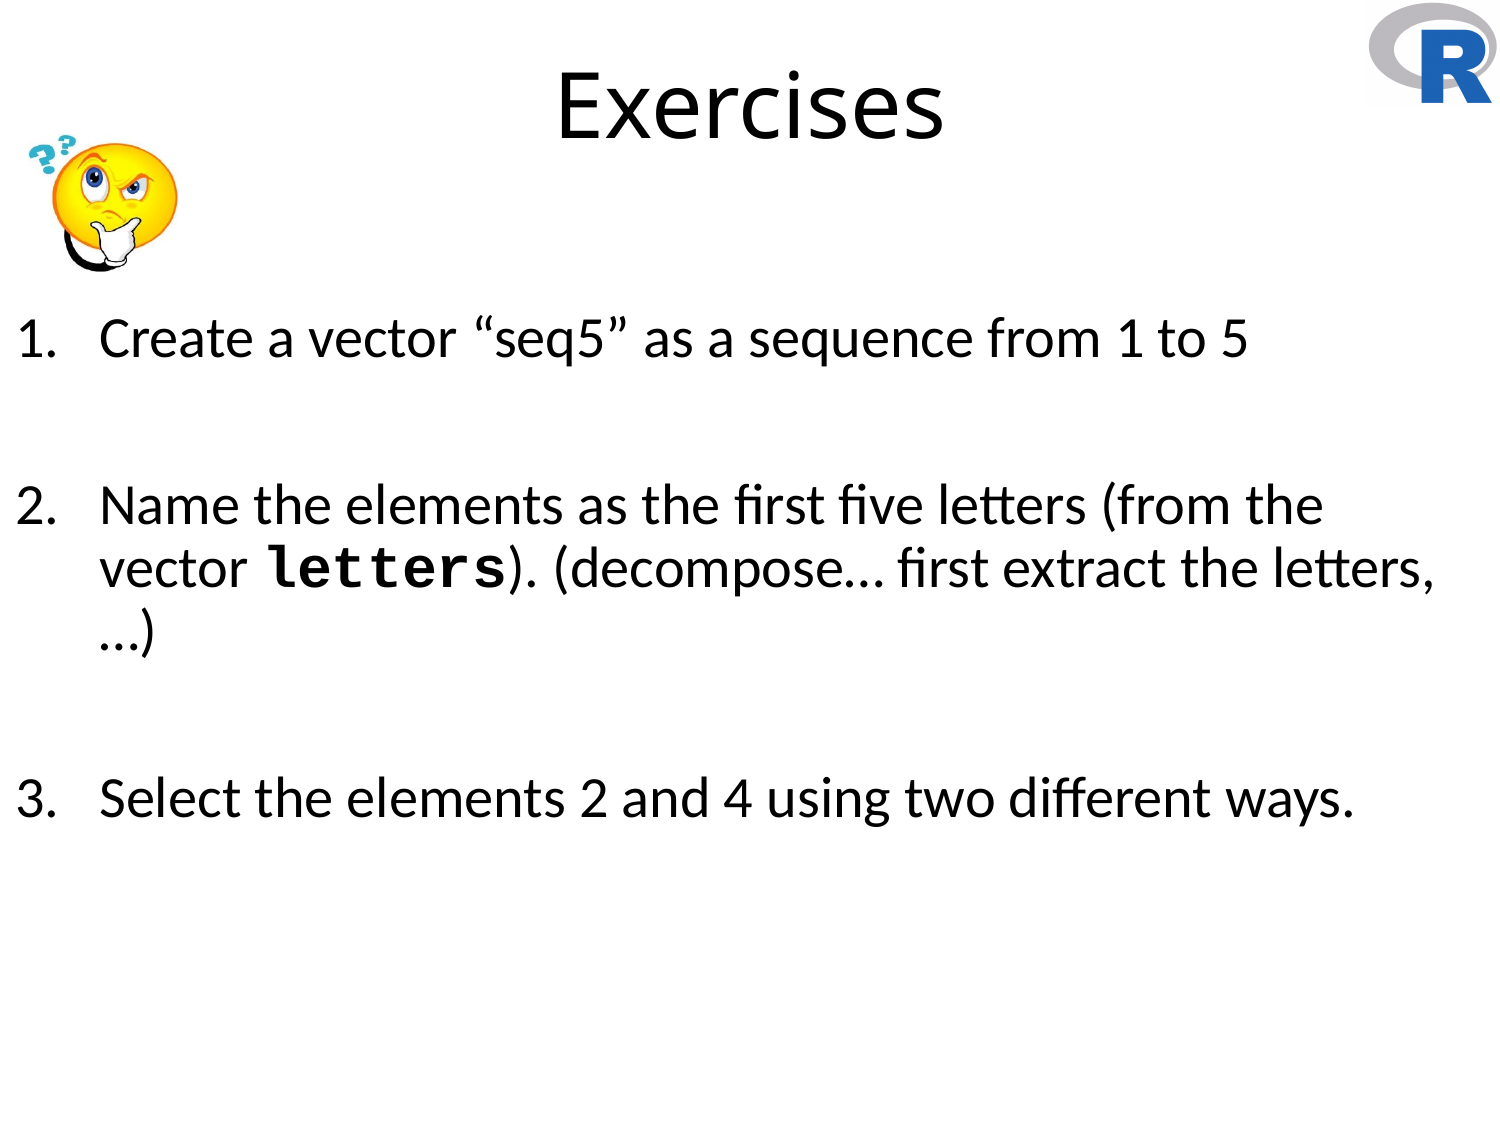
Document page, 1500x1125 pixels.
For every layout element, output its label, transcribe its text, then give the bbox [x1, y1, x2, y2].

picture [1365, 0, 1500, 107]
list Create a vector “seq5” as a sequence from 1 to 5 Name the elements as the first five letters (from the vector letters). (decompose… first extract the letters,…) Select the elements 2 and 4 using two different ways. [0, 299, 1500, 1014]
title Exercises [0, 0, 1500, 218]
picture [28, 134, 178, 272]
